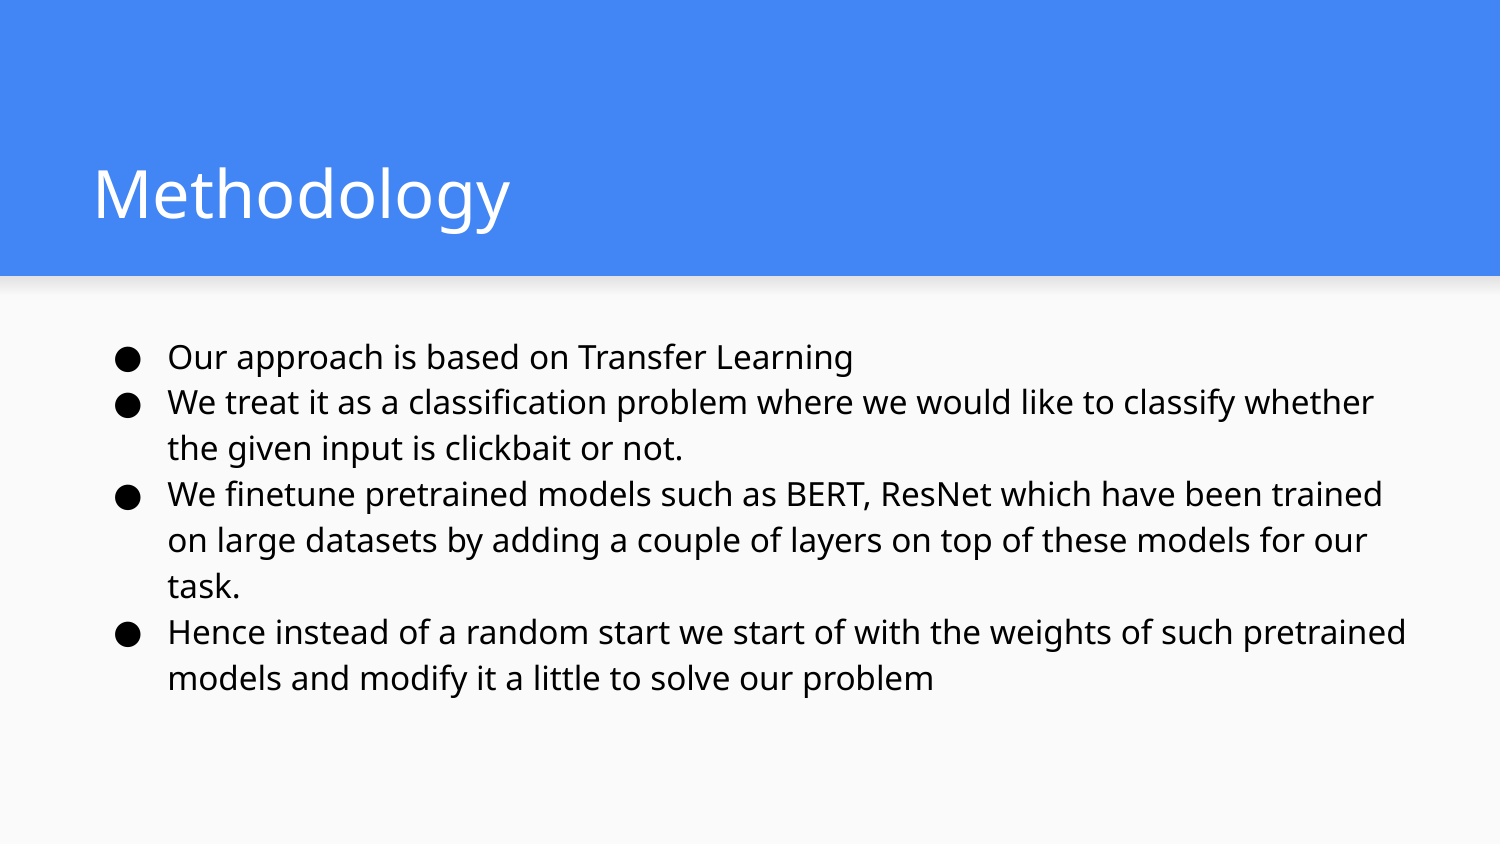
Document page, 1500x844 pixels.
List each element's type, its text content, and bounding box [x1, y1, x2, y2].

list Our approach is based on Transfer Learning We treat it as a classification problem where we would like to classify whether the given input is clickbait or not. We finetune pretrained models such as BERT, ResNet which have been trained on large datasets by adding a couple of layers on top of these models for our task. Hence instead of a random start we start of with the weights of such pretrained models and modify it a little to solve our problem [77, 314, 1427, 760]
title Methodology [77, 121, 1427, 248]
